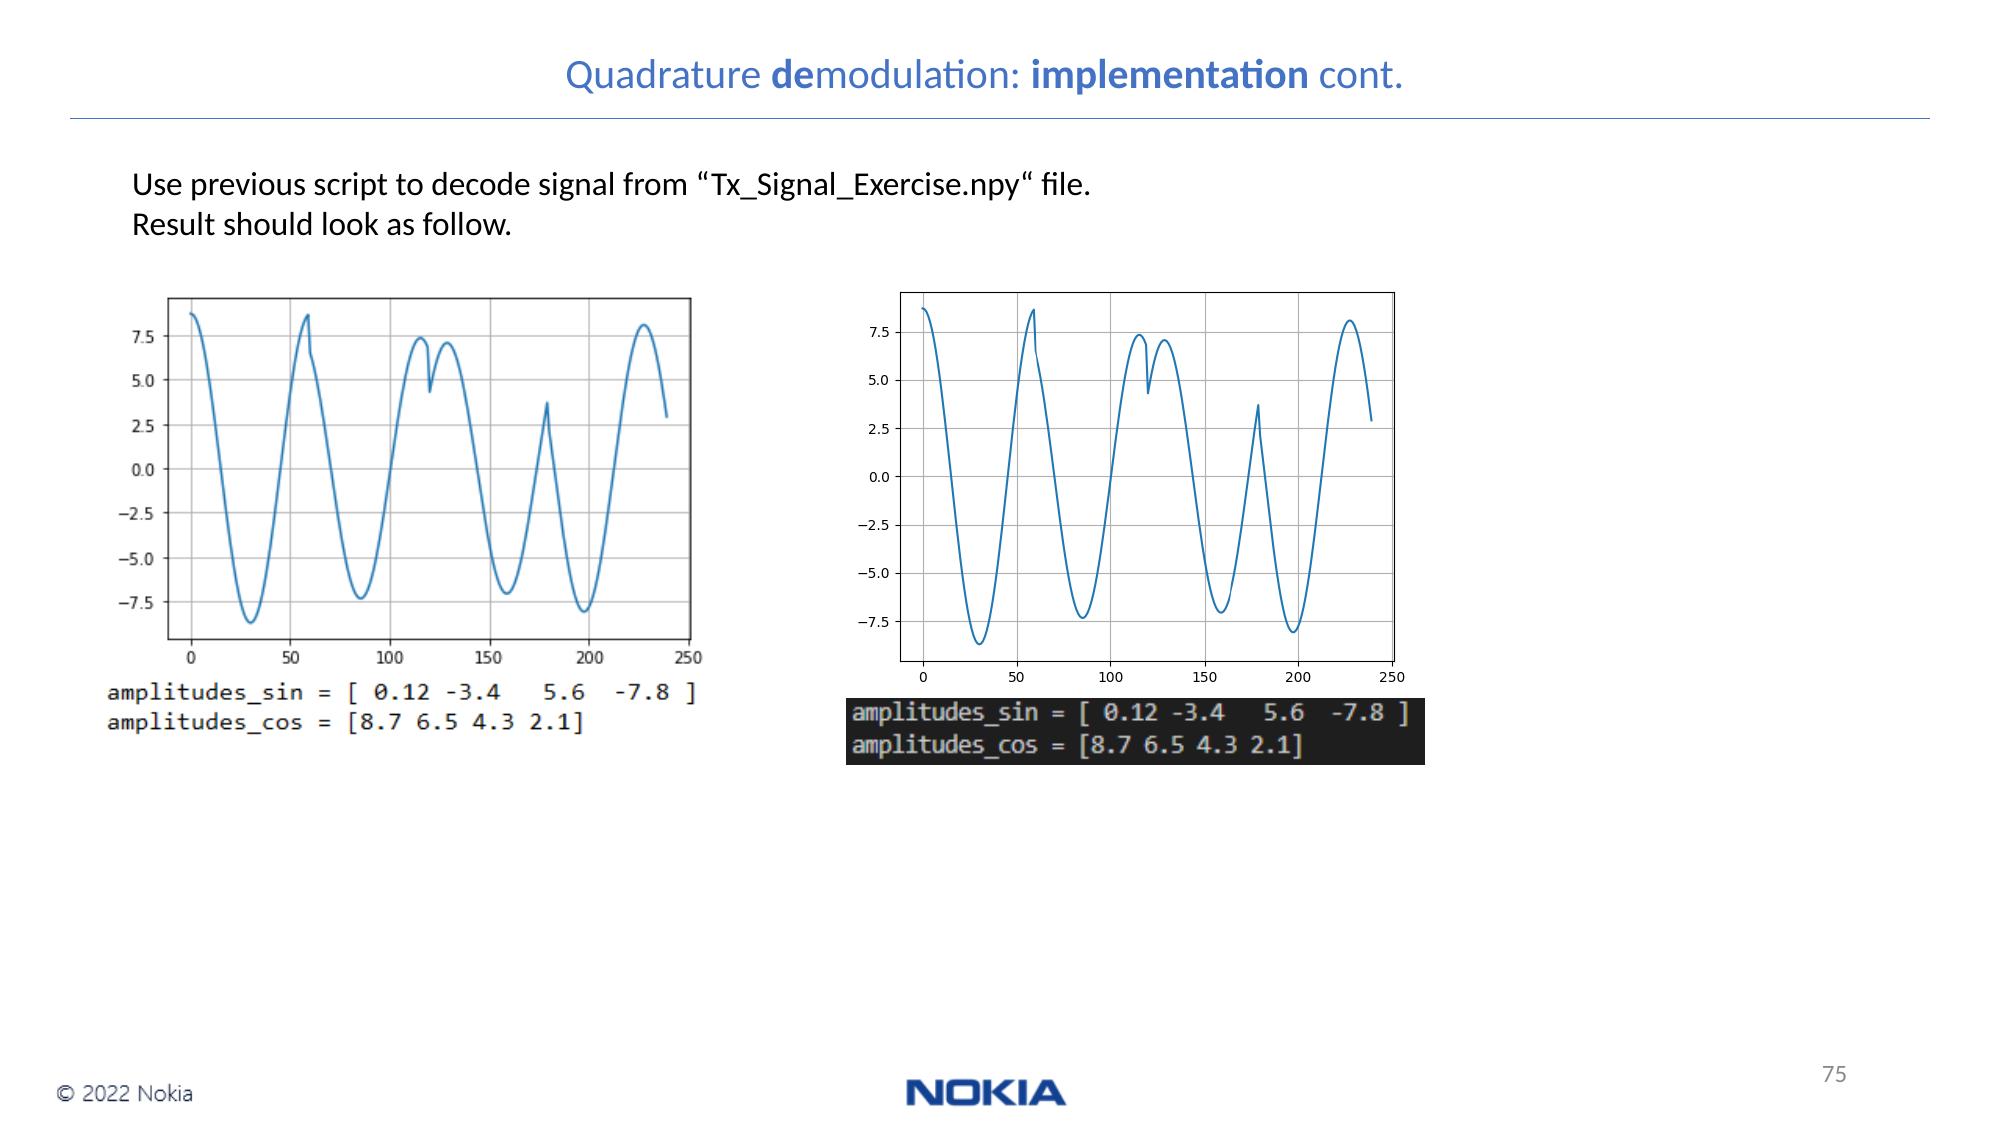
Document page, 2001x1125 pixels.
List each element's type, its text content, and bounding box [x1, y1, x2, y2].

picture [36, 1066, 1167, 1111]
text_box Use previous script to decode signal from “Tx_Signal_Exercise.npy“ file. Result should look as follow. [117, 155, 1509, 250]
picture [842, 266, 1425, 693]
picture [102, 287, 709, 739]
slide_number 75 [1412, 1042, 1863, 1103]
text_box Quadrature demodulation: implementation cont. [55, 35, 1915, 104]
picture [846, 698, 1425, 765]
